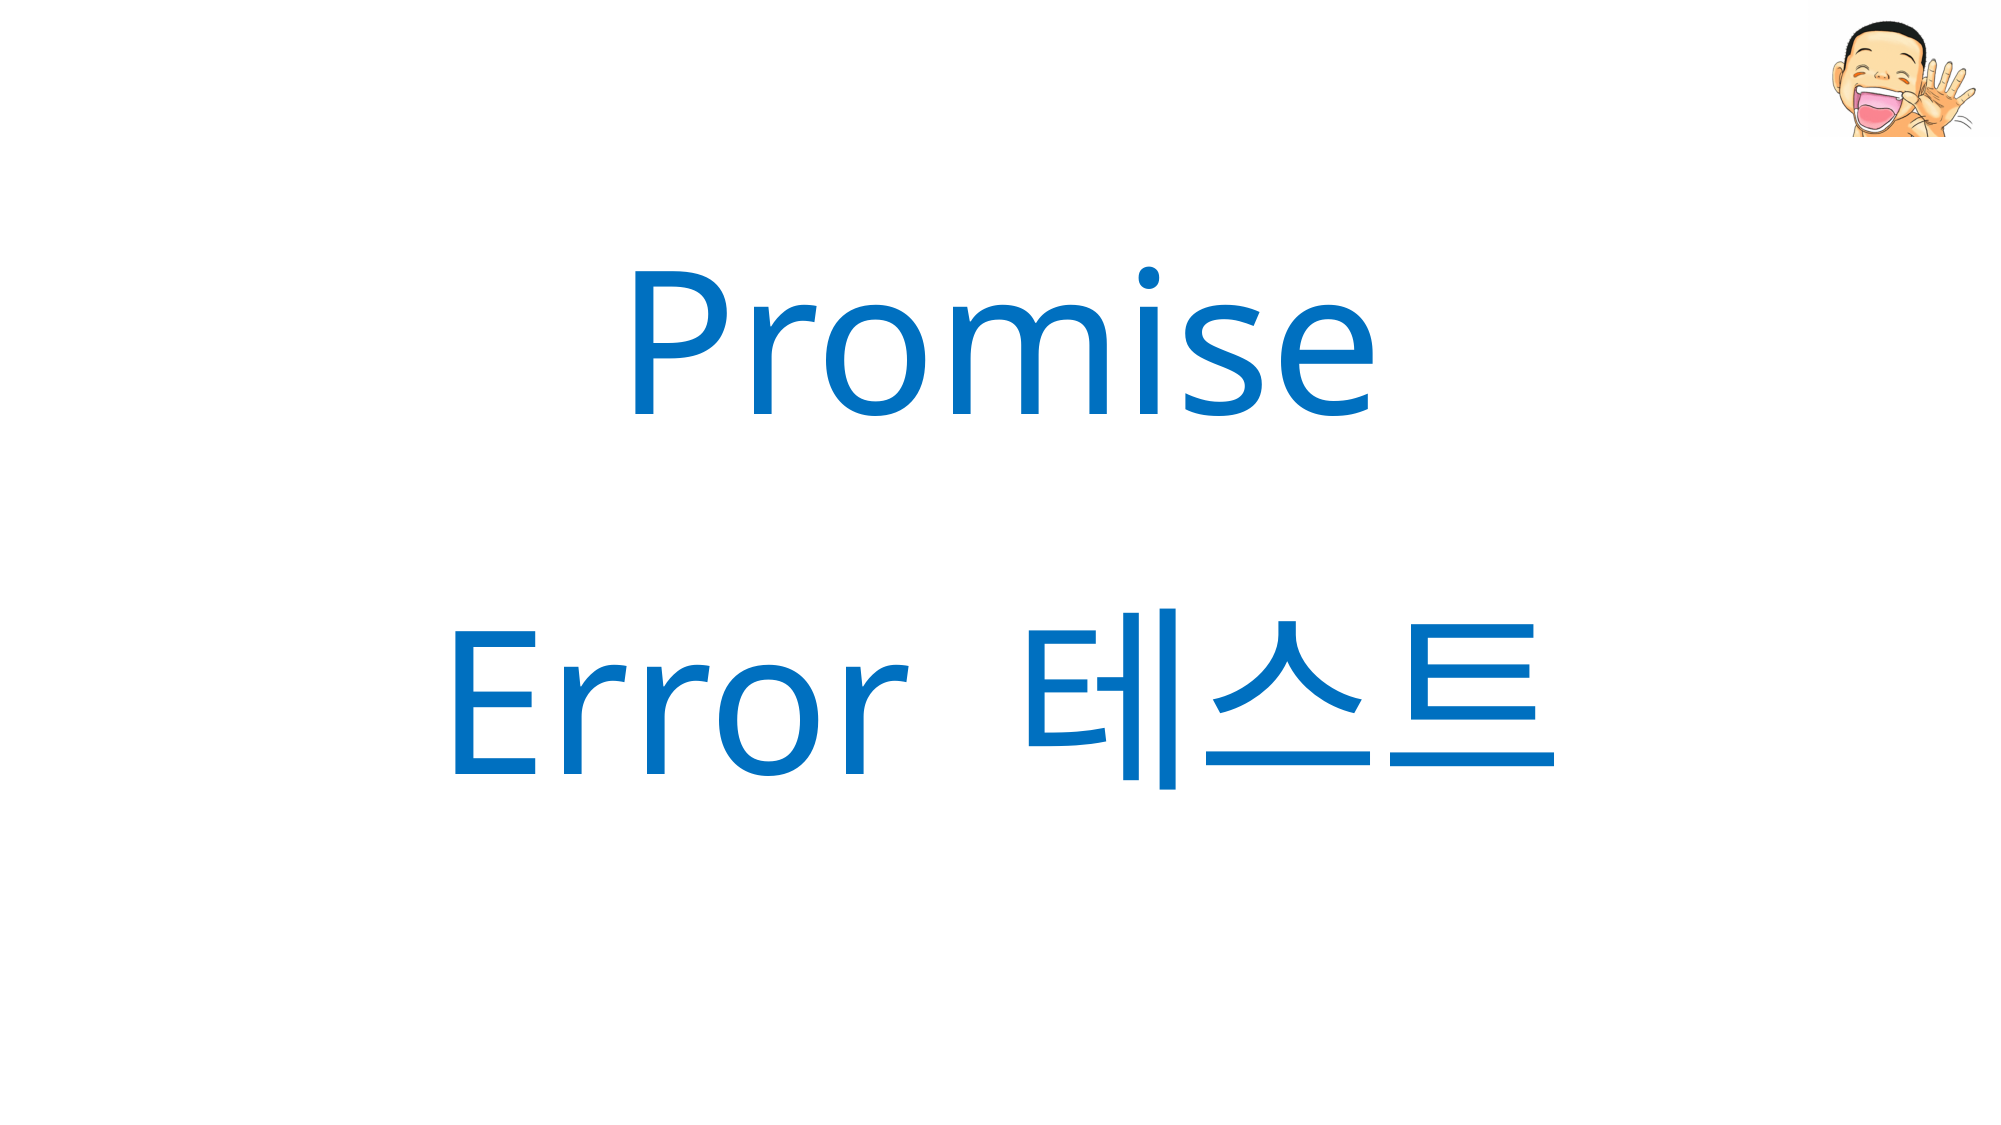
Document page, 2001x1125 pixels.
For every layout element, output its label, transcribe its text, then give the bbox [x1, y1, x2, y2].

text_box Promise Error 테스트 [0, 86, 2000, 822]
picture [1808, 0, 2000, 86]
